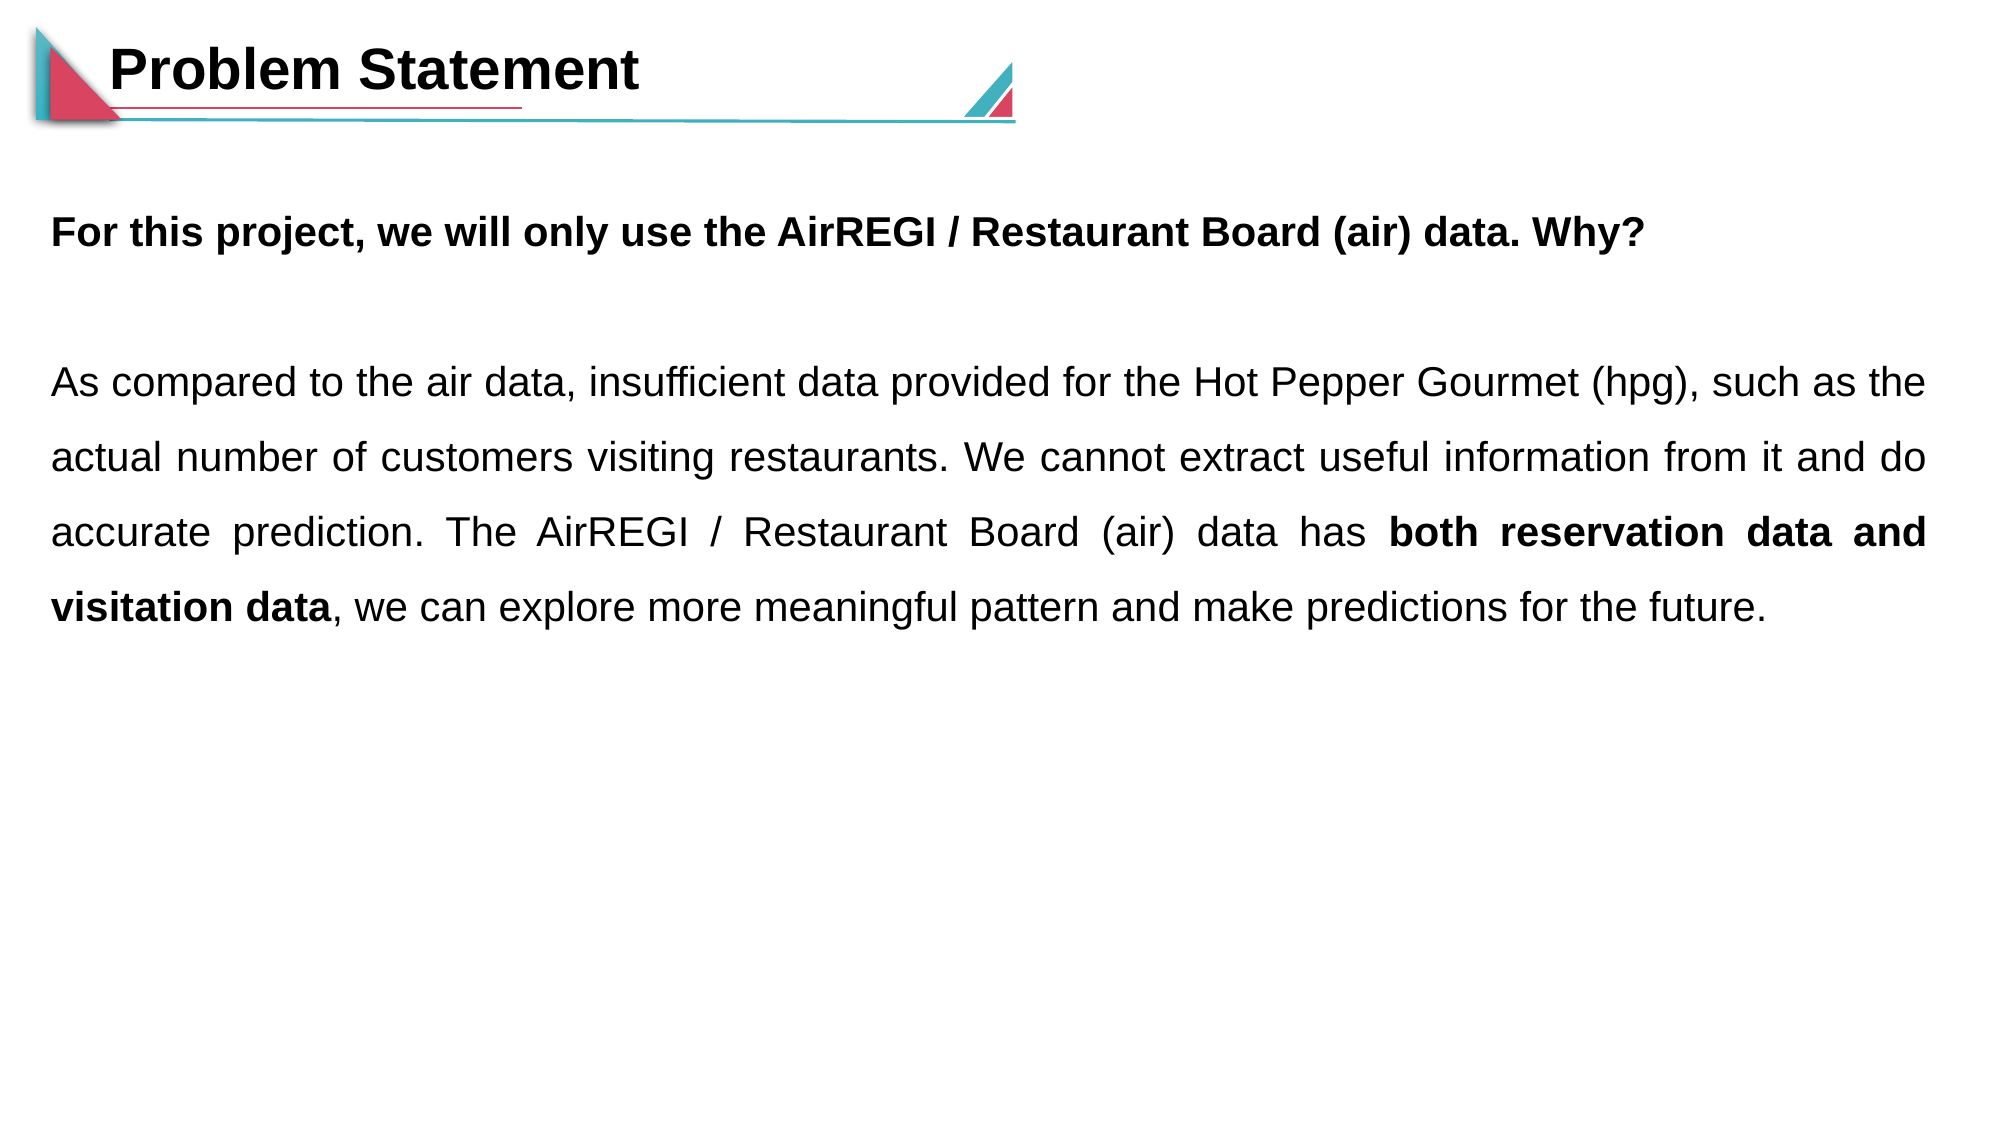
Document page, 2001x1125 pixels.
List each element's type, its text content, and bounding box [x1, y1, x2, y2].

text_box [35, 26, 1016, 122]
text_box For this project, we will only use the AirREGI / Restaurant Board (air) data. Why? As compared to the air data, insufficient data provided for the Hot Pepper Gourmet (hpg), such as the actual number of customers visiting restaurants. We cannot extract useful information from it and do accurate prediction. The AirREGI / Restaurant Board (air) data has both reservation data and visitation data, we can explore more meaningful pattern and make predictions for the future. [35, 172, 1943, 638]
text_box Problem Statement [94, 23, 1073, 109]
